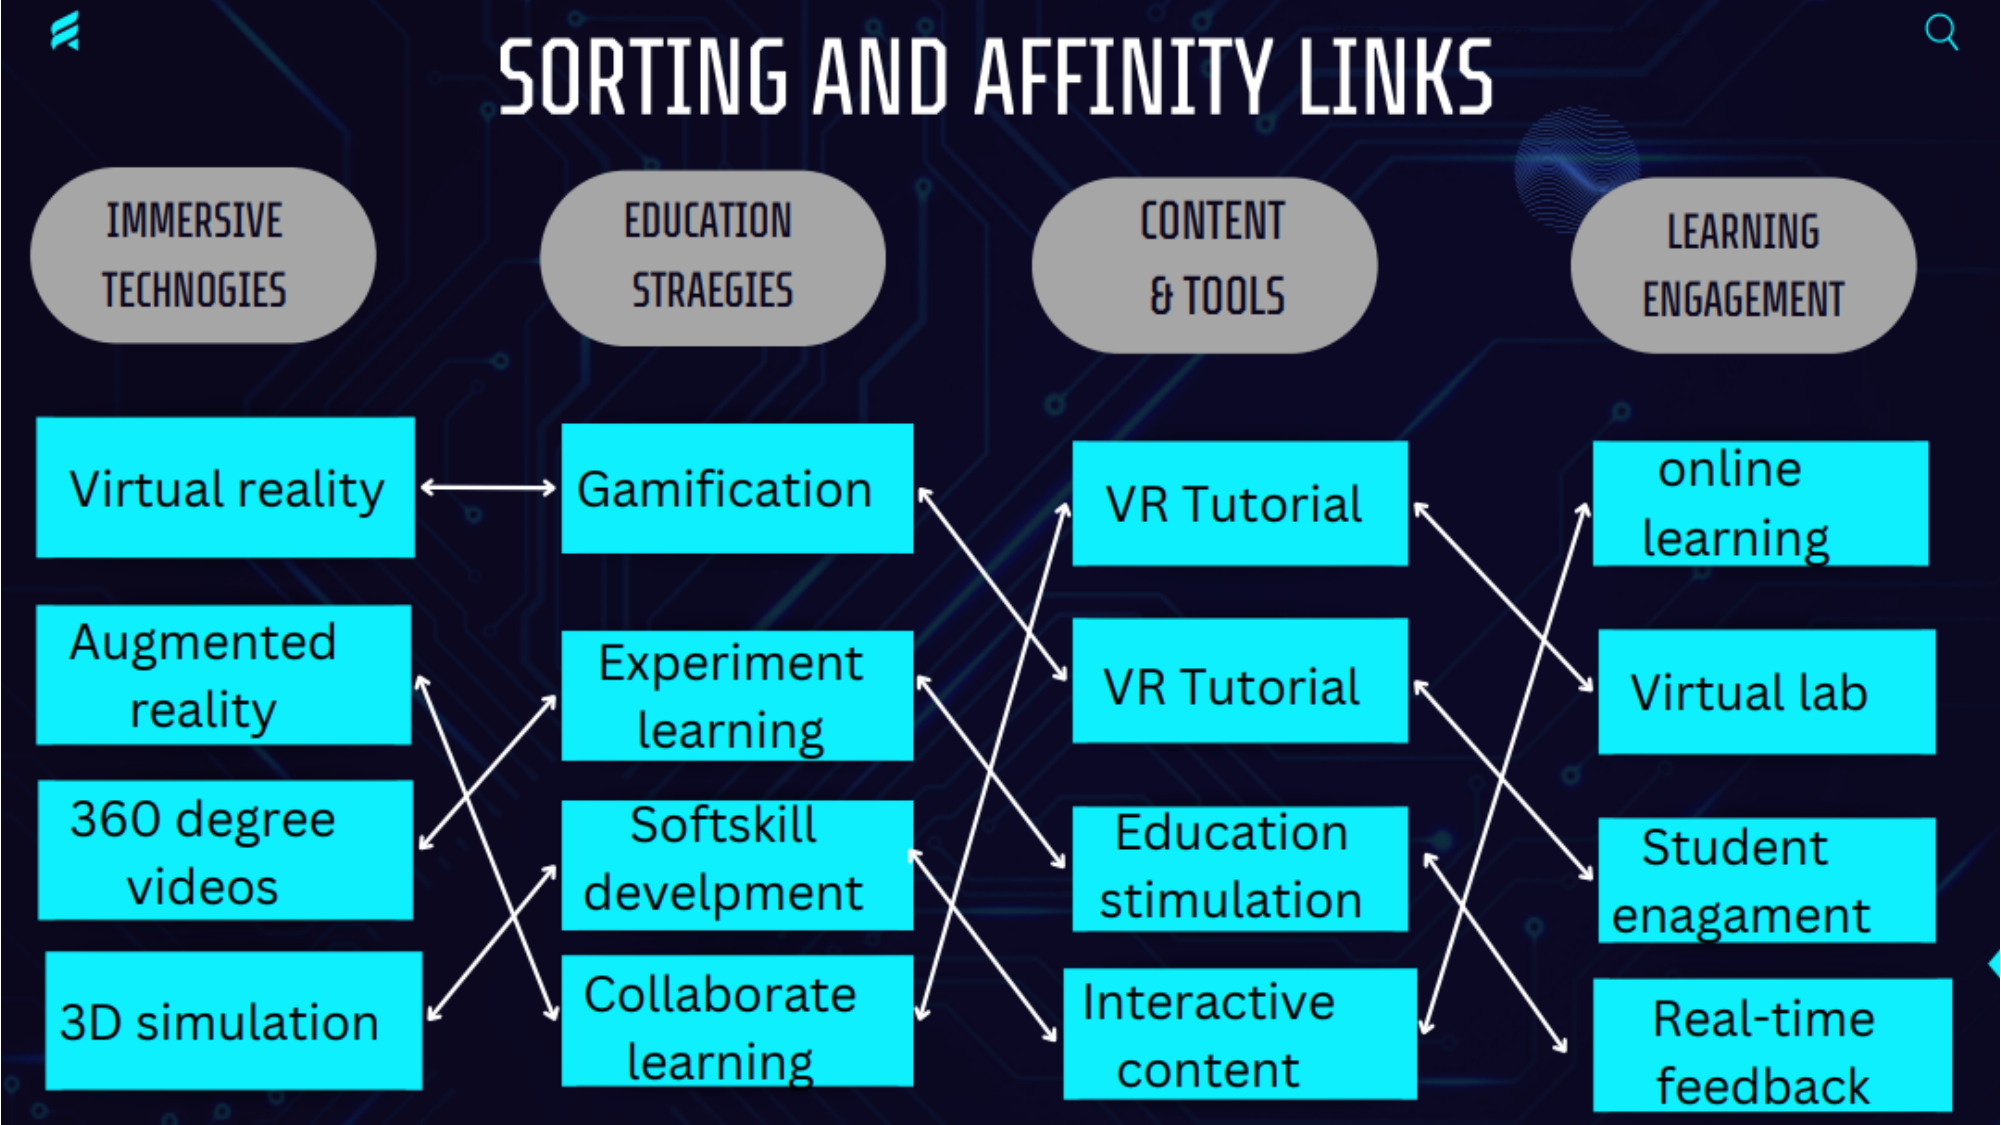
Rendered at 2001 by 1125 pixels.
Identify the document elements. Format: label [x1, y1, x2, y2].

list [1, 0, 2000, 1125]
